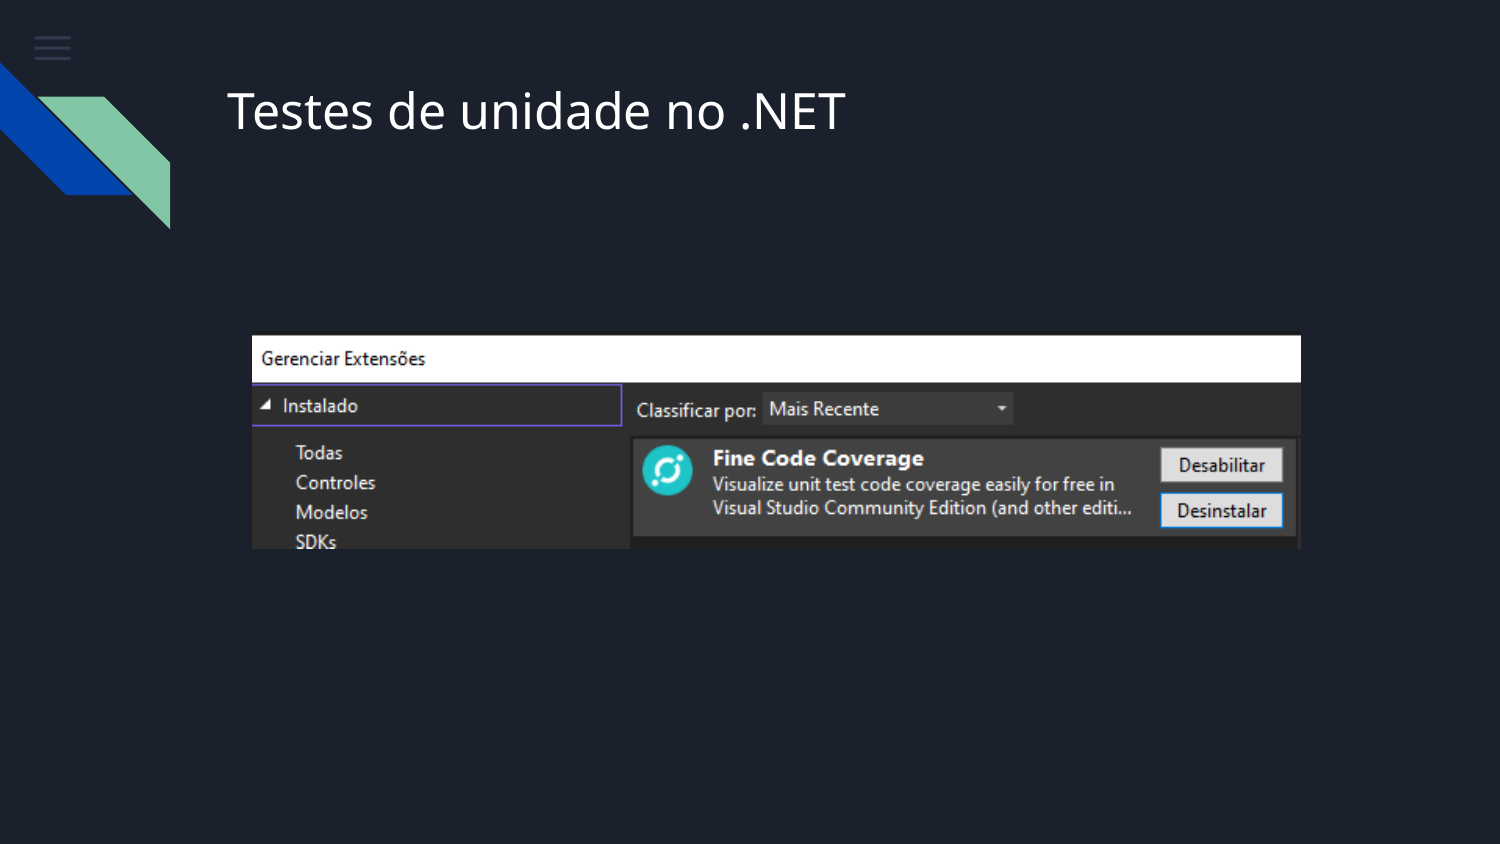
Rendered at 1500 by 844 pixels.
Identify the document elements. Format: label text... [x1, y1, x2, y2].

title Testes de unidade no .NET [212, 64, 1368, 215]
picture [251, 331, 1301, 549]
